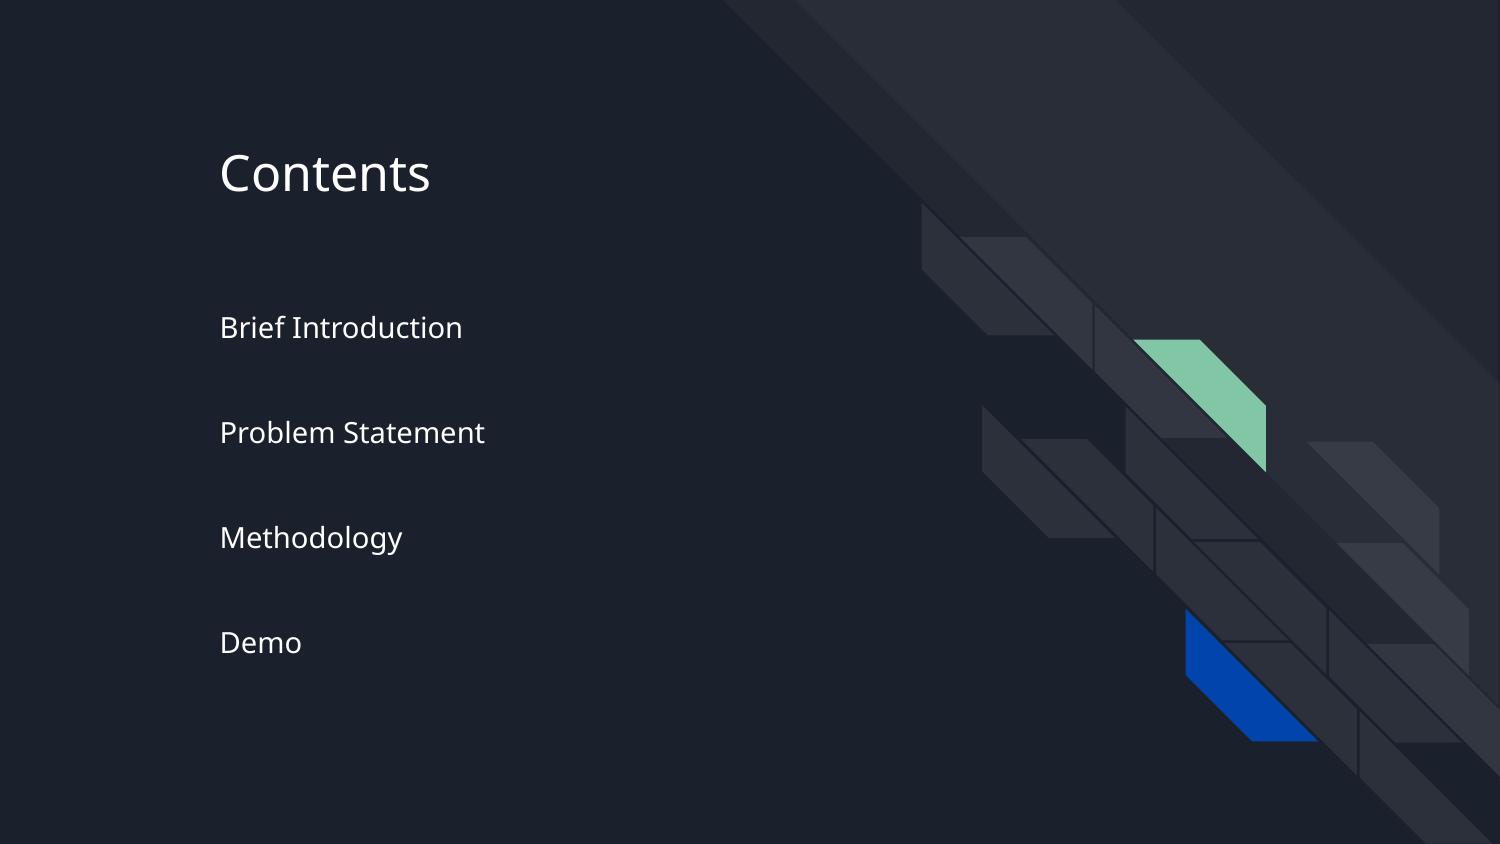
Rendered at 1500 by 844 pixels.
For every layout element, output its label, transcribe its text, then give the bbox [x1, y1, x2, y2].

text_box Brief Introduction Problem Statement Methodology Demo [204, 323, 700, 646]
title Contents [204, 126, 1360, 207]
